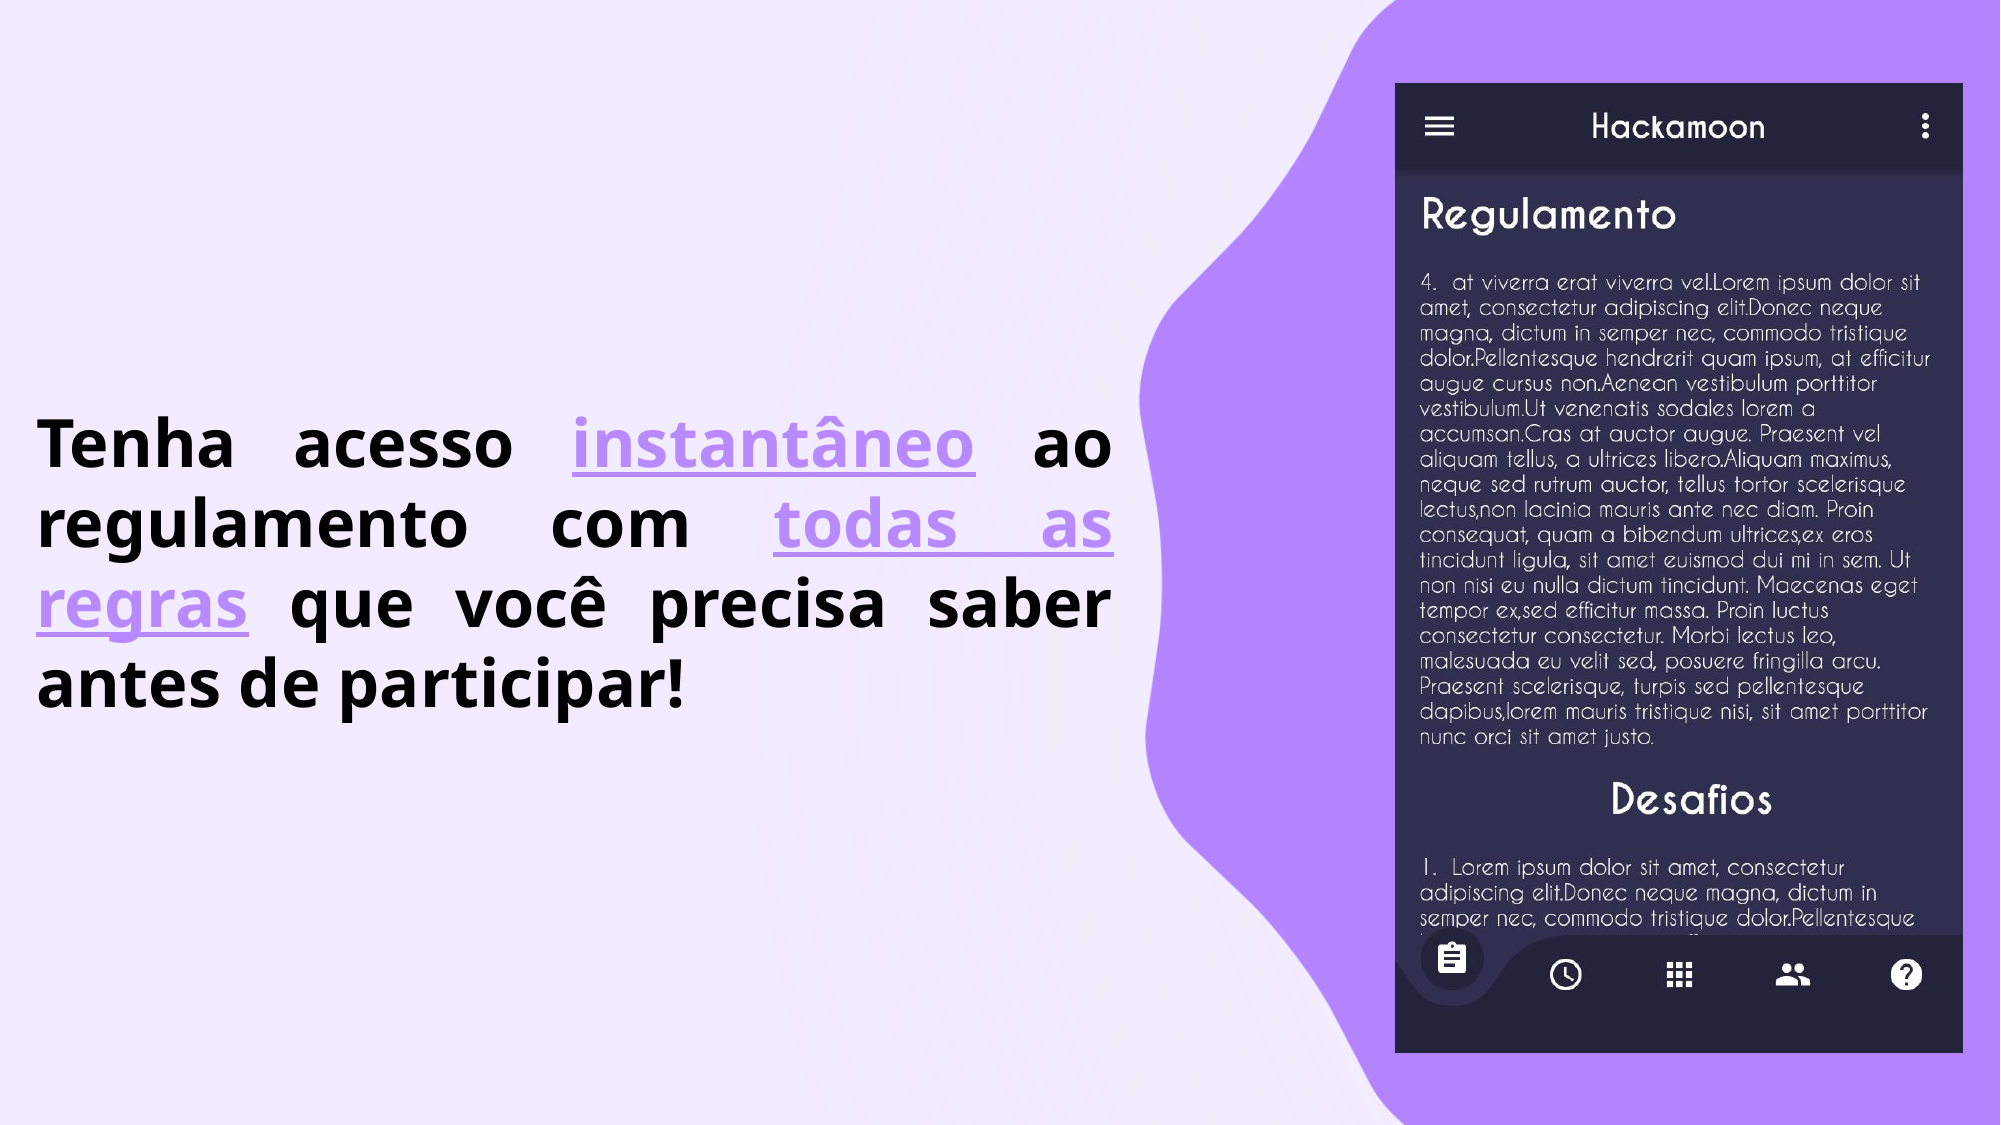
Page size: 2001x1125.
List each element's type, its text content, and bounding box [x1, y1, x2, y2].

text_box Tenha acesso instantâneo ao regulamento com todas as regras que você precisa saber antes de participar! [21, 393, 326, 728]
picture [326, 0, 2000, 1125]
